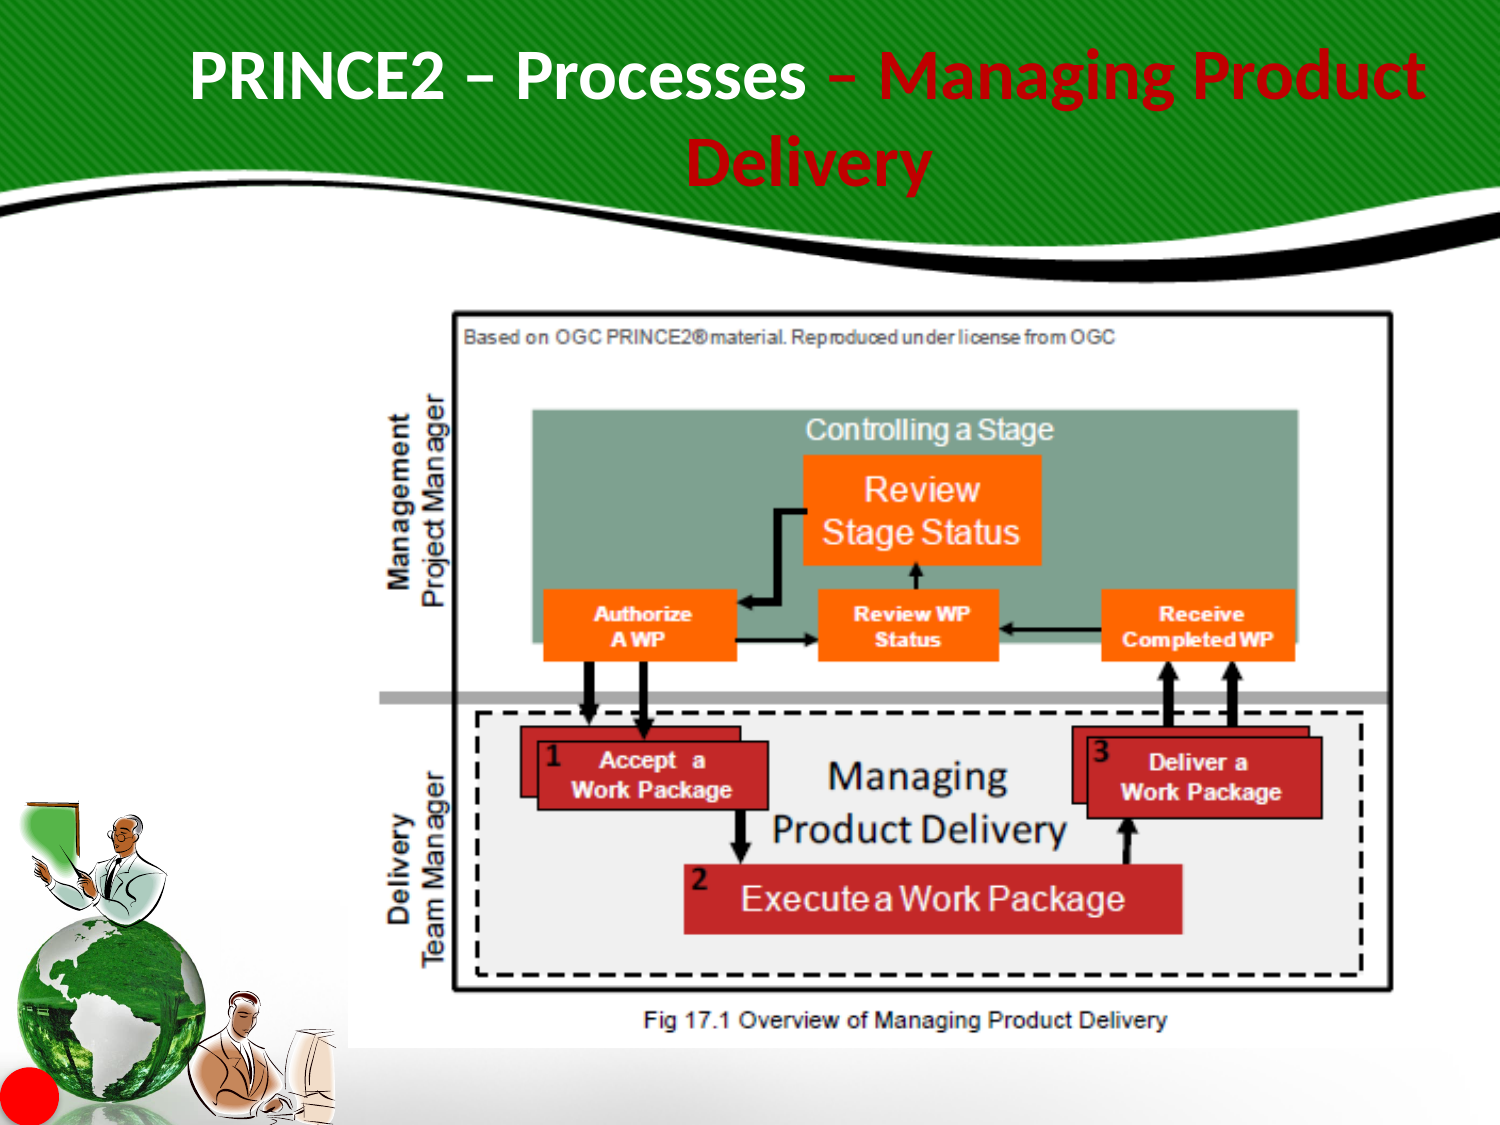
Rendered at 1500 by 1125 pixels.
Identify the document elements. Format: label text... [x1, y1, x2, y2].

picture [268, 1115, 294, 1119]
picture [201, 1034, 220, 1046]
picture [235, 998, 243, 1003]
picture [0, 1105, 17, 1125]
picture [272, 1118, 308, 1125]
picture [259, 1048, 266, 1055]
picture [259, 1100, 268, 1110]
picture [0, 0, 1500, 1125]
title PRINCE2 – Processes – Managing Product Delivery [118, 19, 1500, 209]
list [348, 302, 1448, 1048]
picture [275, 1095, 290, 1104]
